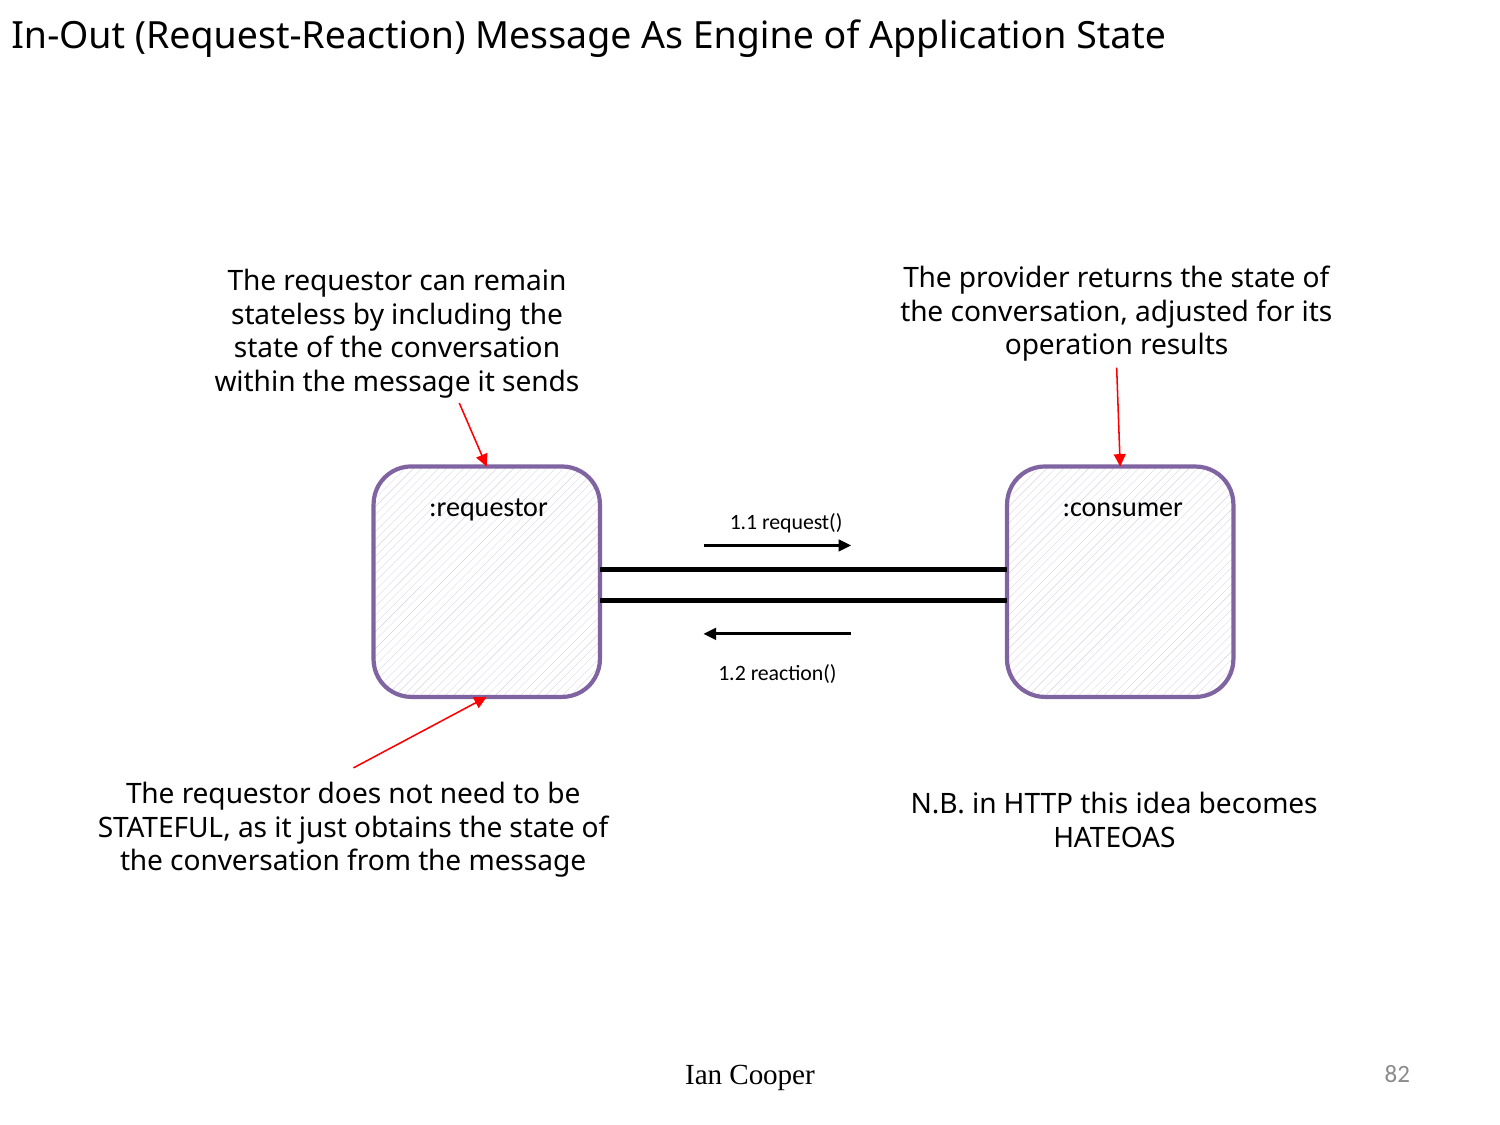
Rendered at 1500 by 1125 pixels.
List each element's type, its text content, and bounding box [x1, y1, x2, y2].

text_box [353, 696, 487, 769]
text_box [371, 464, 603, 700]
text_box [1004, 464, 1236, 700]
text_box N.B. in HTTP this idea becomes HATEOAS [878, 778, 1351, 861]
text_box The requestor does not need to be STATEFUL, as it just obtains the state of the conversation from the message [79, 767, 628, 884]
text_box :consumer [1047, 481, 1205, 530]
text_box In-Out (Request-Reaction) Message As Engine of Application State [0, 0, 1500, 68]
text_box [459, 402, 487, 467]
text_box :requestor [414, 481, 571, 530]
text_box 1.1 request() [715, 500, 863, 541]
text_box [1116, 368, 1121, 467]
slide_number 82 [1074, 1042, 1425, 1103]
text_box 1.2 reaction() [703, 650, 899, 692]
text_box The requestor can remain stateless by including the state of the conversation within the message it sends [183, 254, 611, 405]
footer Ian Cooper [512, 1042, 988, 1103]
text_box The provider returns the state of the conversation, adjusted for its operation results [880, 251, 1353, 368]
